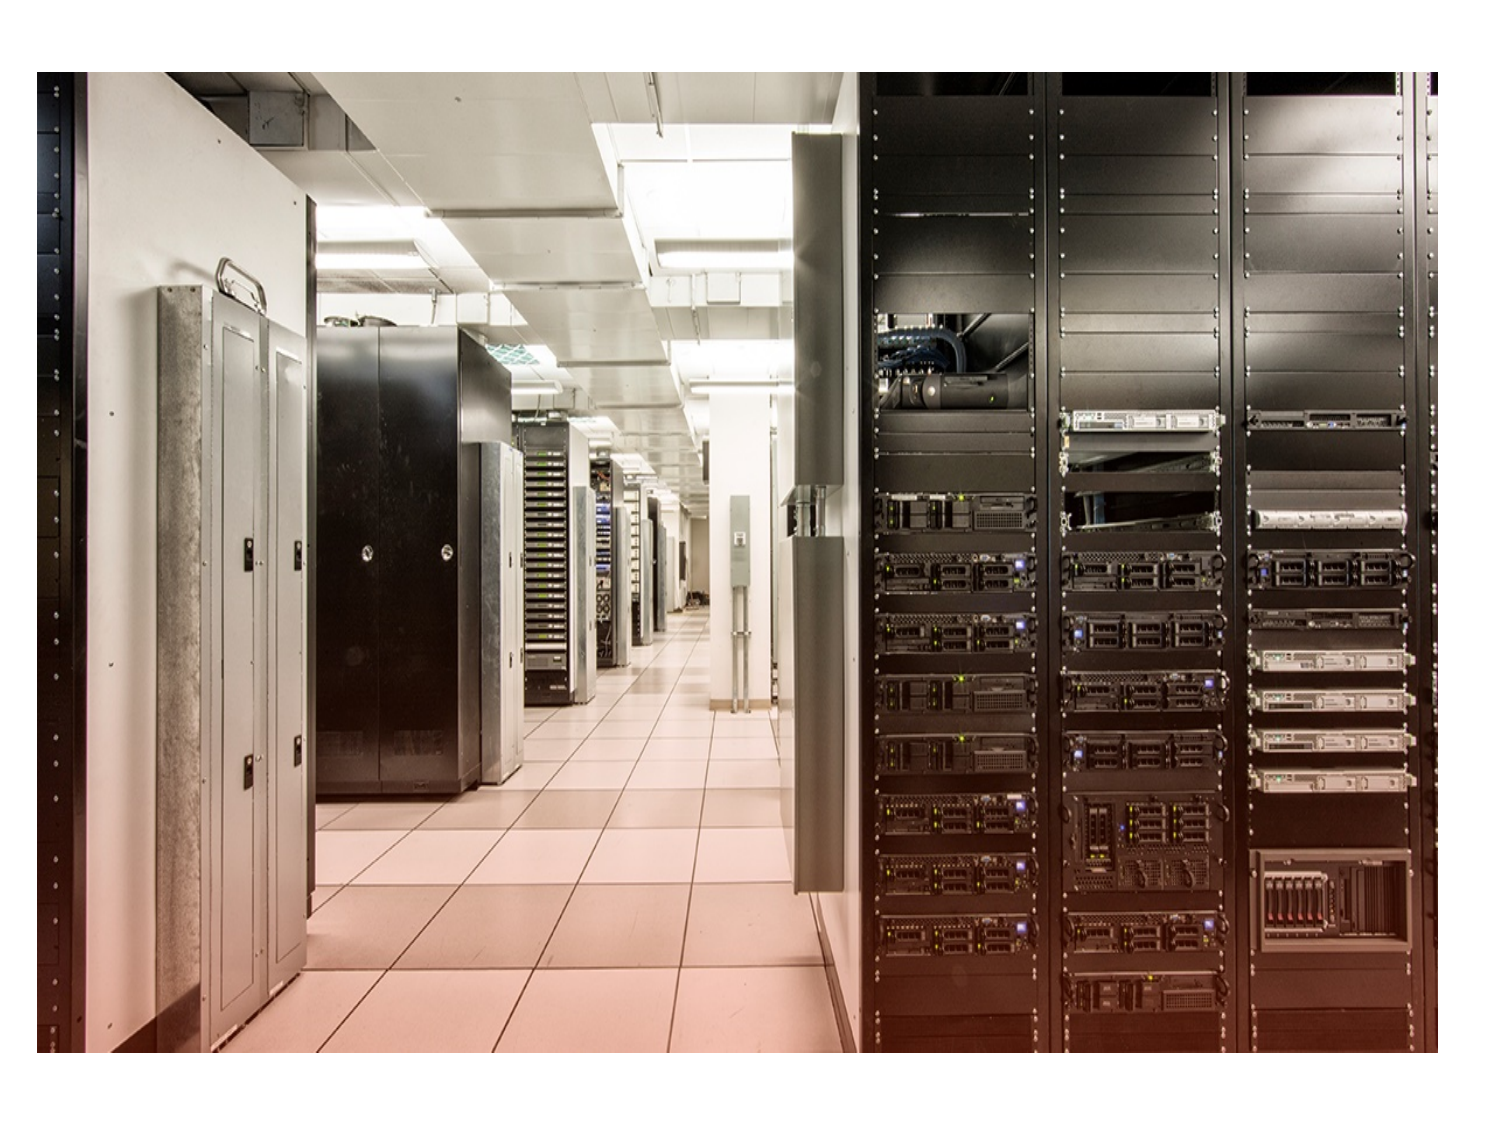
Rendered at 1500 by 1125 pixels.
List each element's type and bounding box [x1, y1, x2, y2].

picture [37, 72, 1438, 1053]
